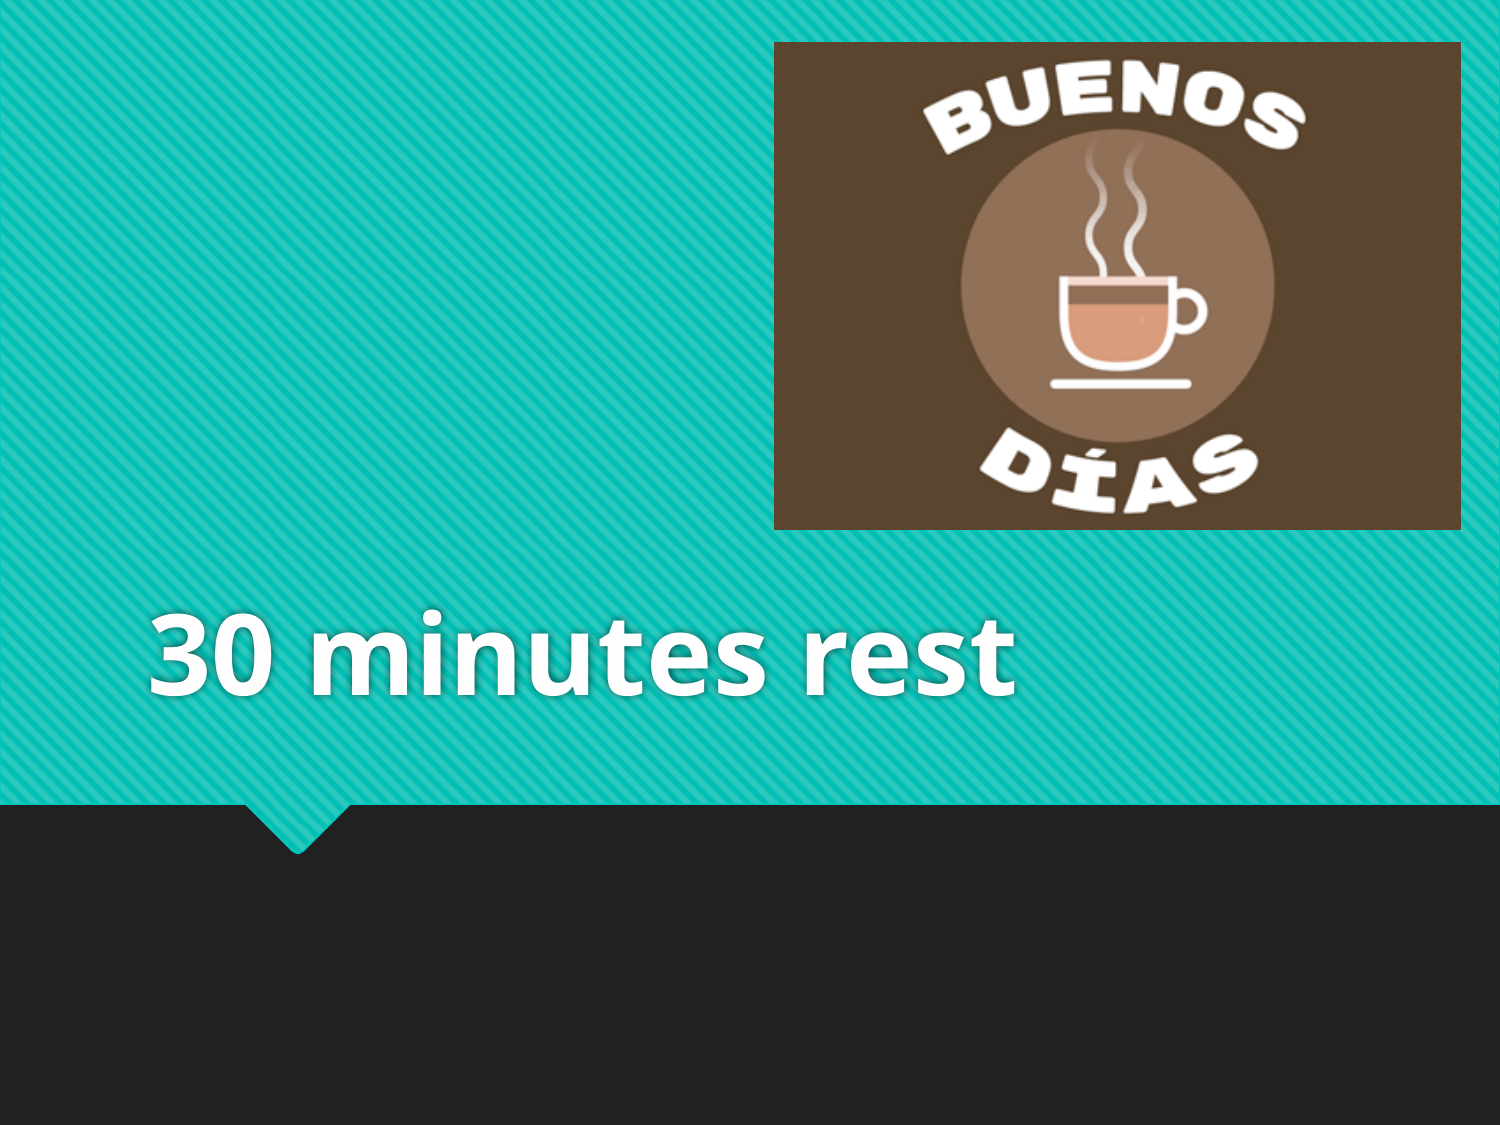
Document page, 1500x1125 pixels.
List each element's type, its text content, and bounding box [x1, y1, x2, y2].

title 30 minutes rest [132, 237, 1368, 726]
picture [774, 41, 1462, 530]
